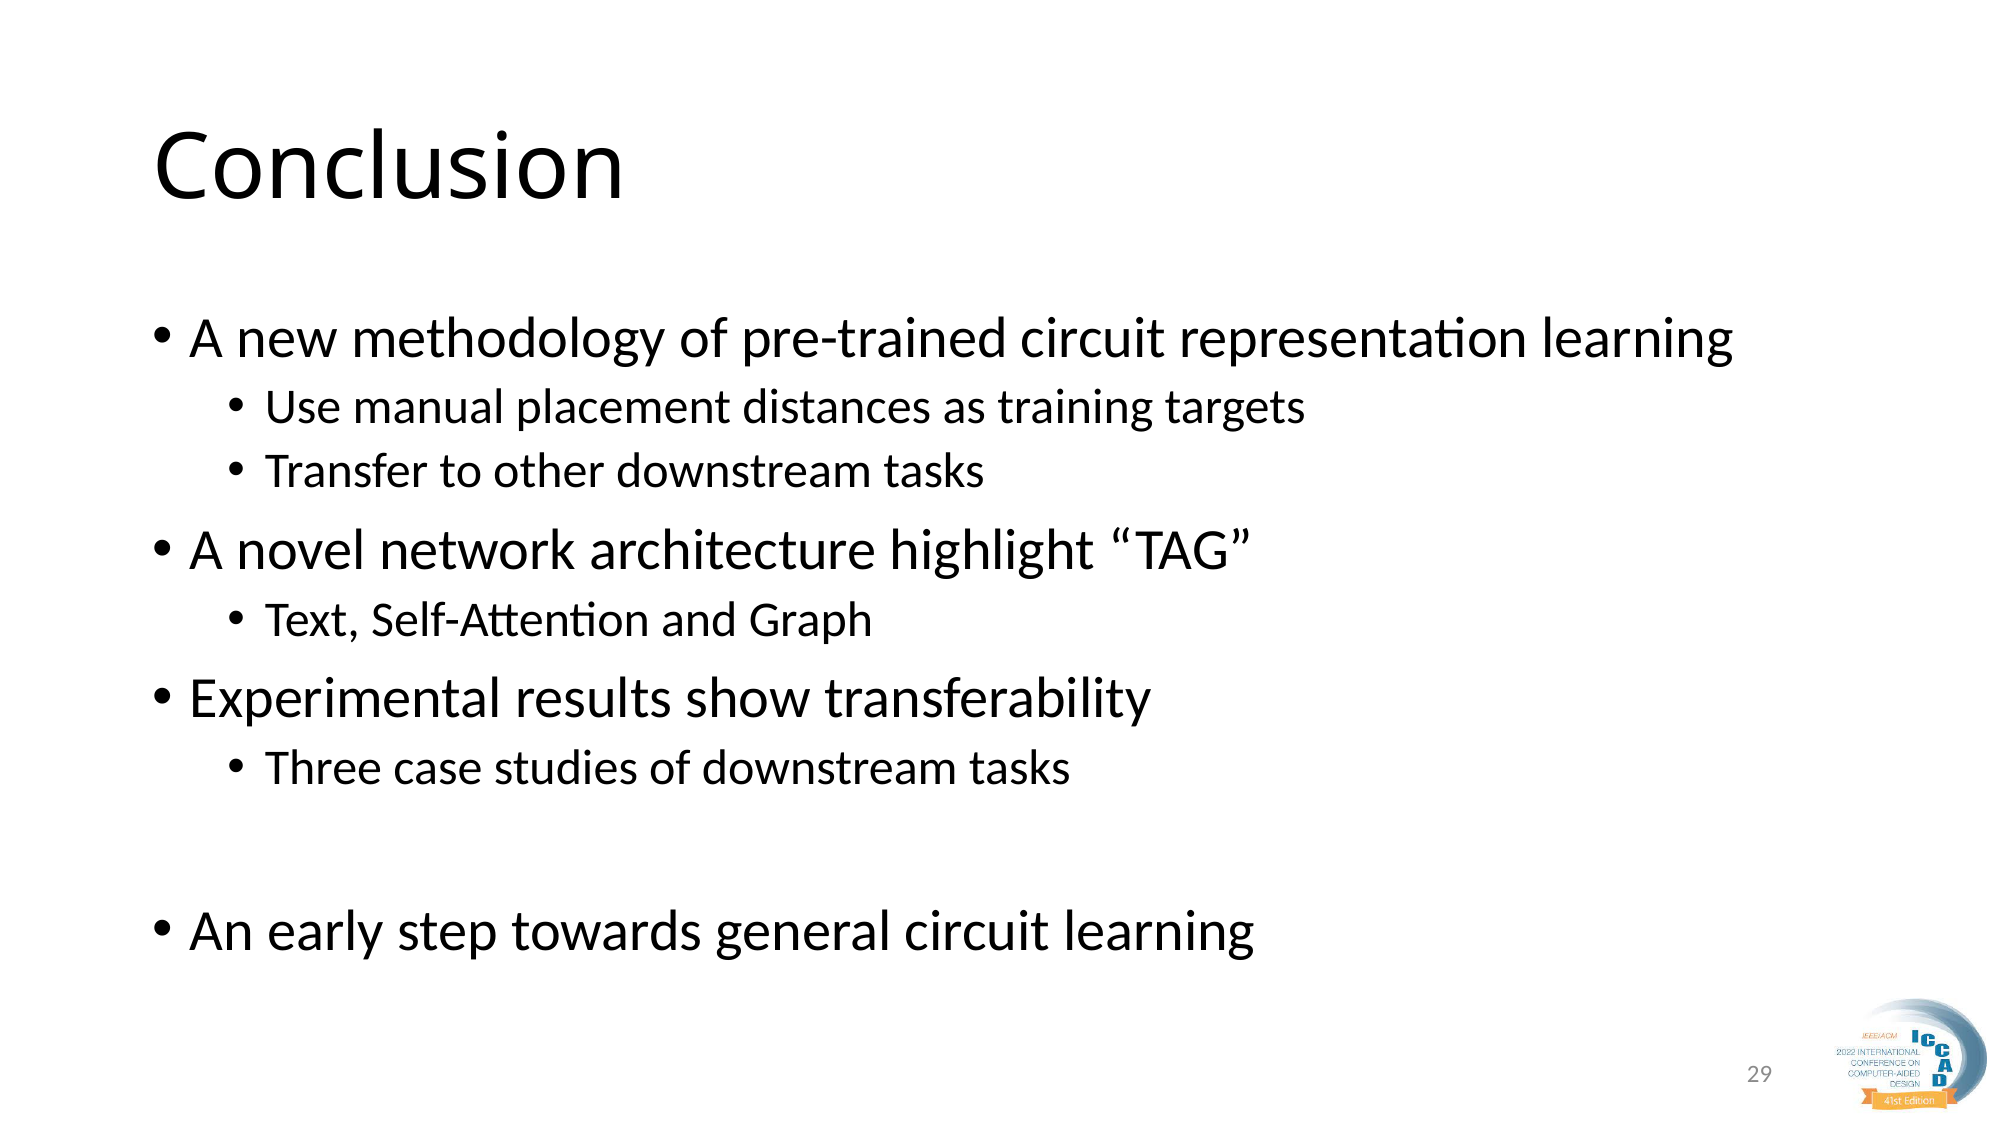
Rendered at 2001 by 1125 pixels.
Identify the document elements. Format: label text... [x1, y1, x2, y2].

slide_number 29 [1337, 1042, 1788, 1103]
picture [1834, 998, 1987, 1115]
list A new methodology of pre-trained circuit representation learning Use manual placement distances as training targets Transfer to other downstream tasks A novel network architecture highlight “TAG” Text, Self-Attention and Graph Experimental results show transferability Three case studies of downstream tasks An early step towards general circuit learning [137, 299, 1863, 1014]
title Conclusion [137, 59, 1863, 278]
